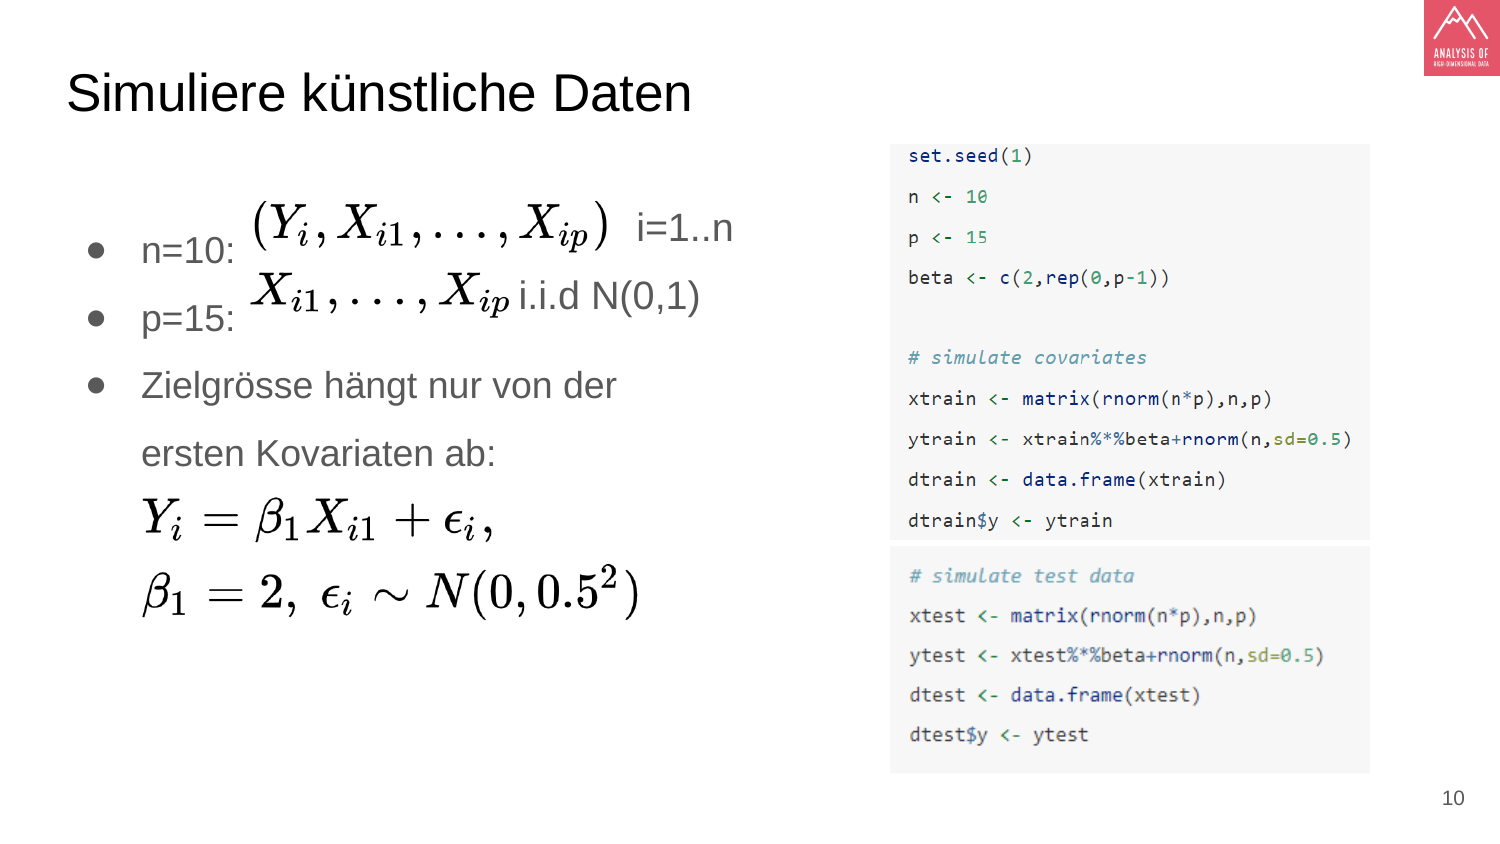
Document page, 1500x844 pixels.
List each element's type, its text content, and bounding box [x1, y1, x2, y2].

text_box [248, 255, 729, 334]
picture [249, 196, 611, 255]
slide_number ‹#› [1389, 764, 1480, 830]
text_box n=10: p=15: Zielgrösse hängt nur von der ersten Kovariaten ab: [51, 188, 708, 750]
title Simuliere künstliche Daten [51, 43, 1449, 138]
text_box i=1..n [621, 186, 750, 265]
picture [890, 546, 1370, 784]
picture [141, 492, 642, 623]
picture [1424, 0, 1500, 76]
picture [890, 144, 1370, 540]
